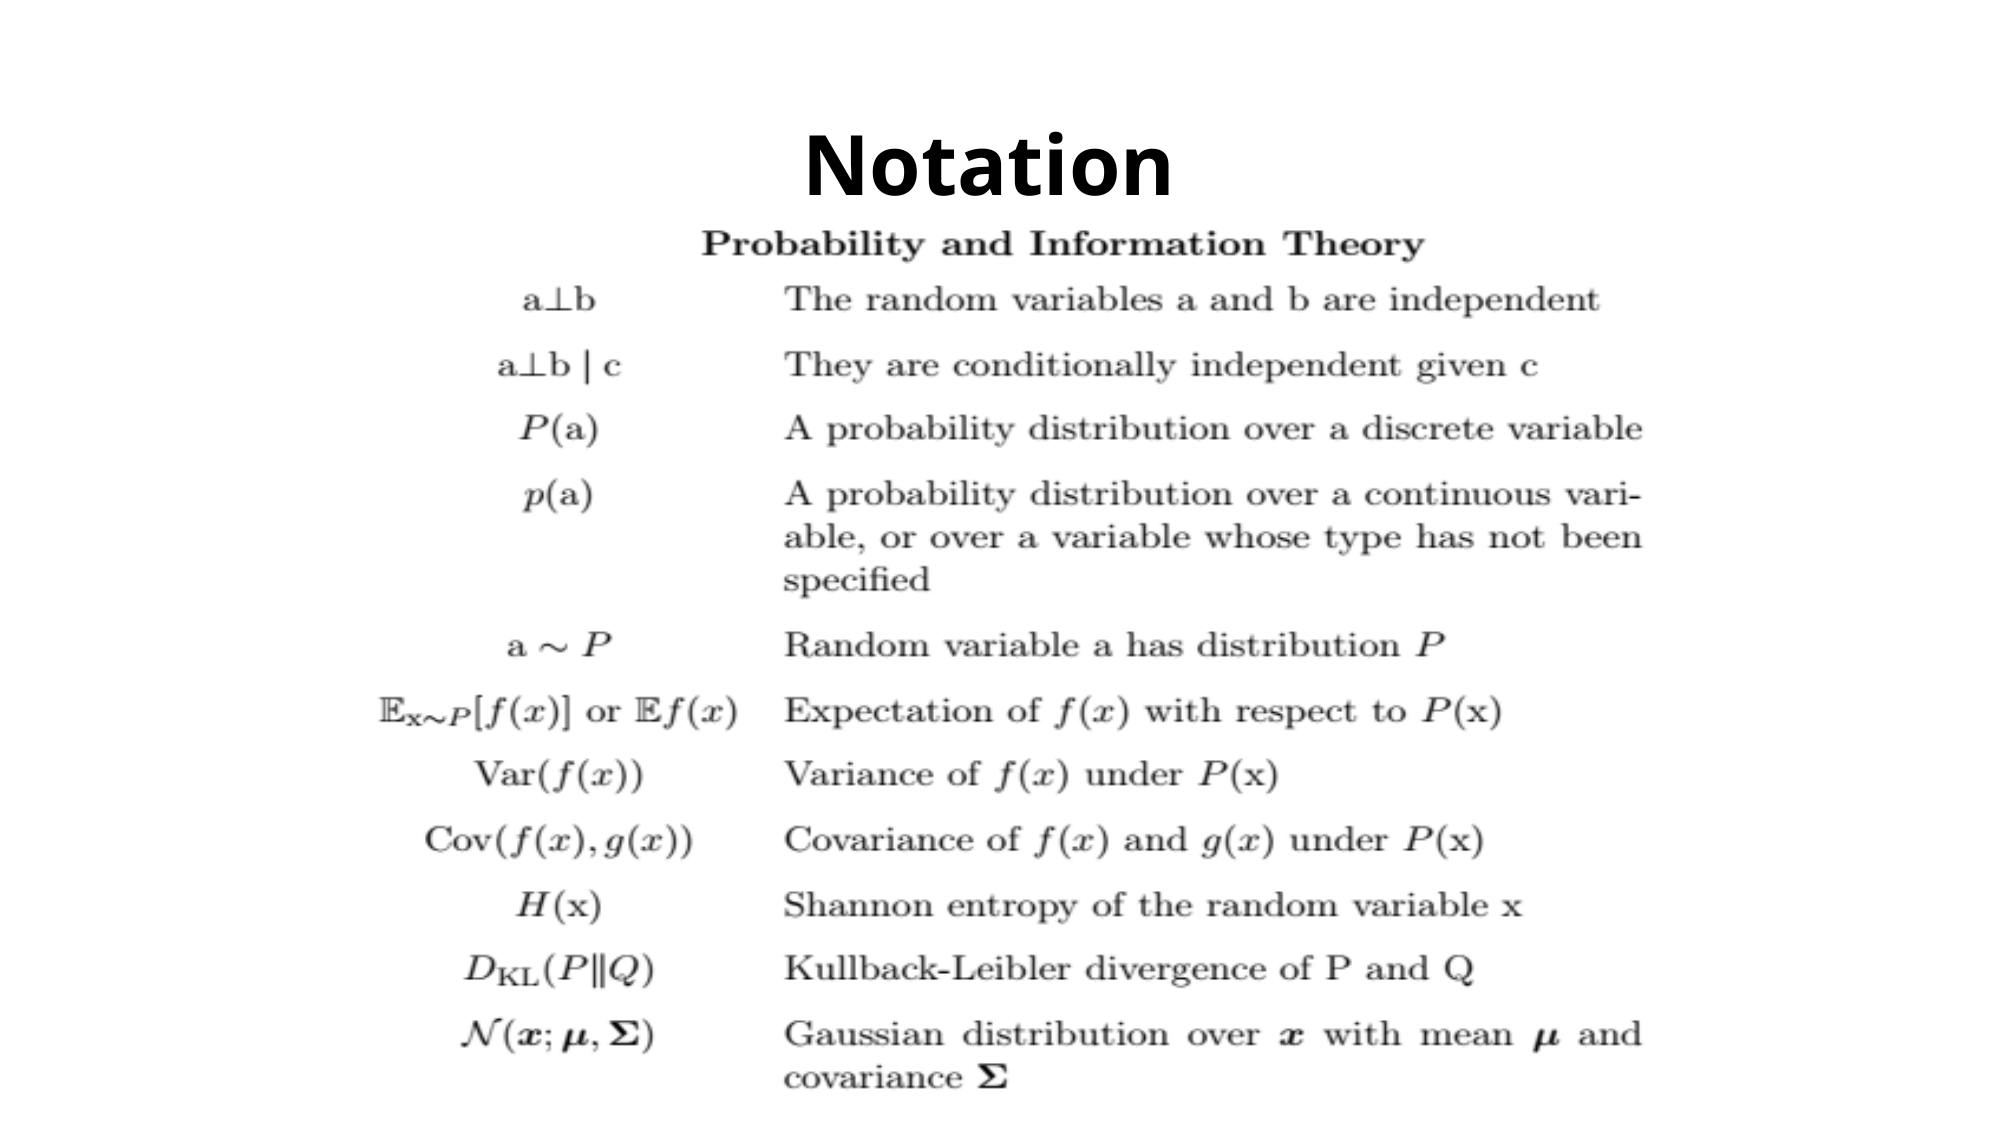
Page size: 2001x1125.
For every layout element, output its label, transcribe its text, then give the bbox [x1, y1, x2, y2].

title Notation [137, 59, 1863, 278]
picture [313, 229, 1680, 1109]
